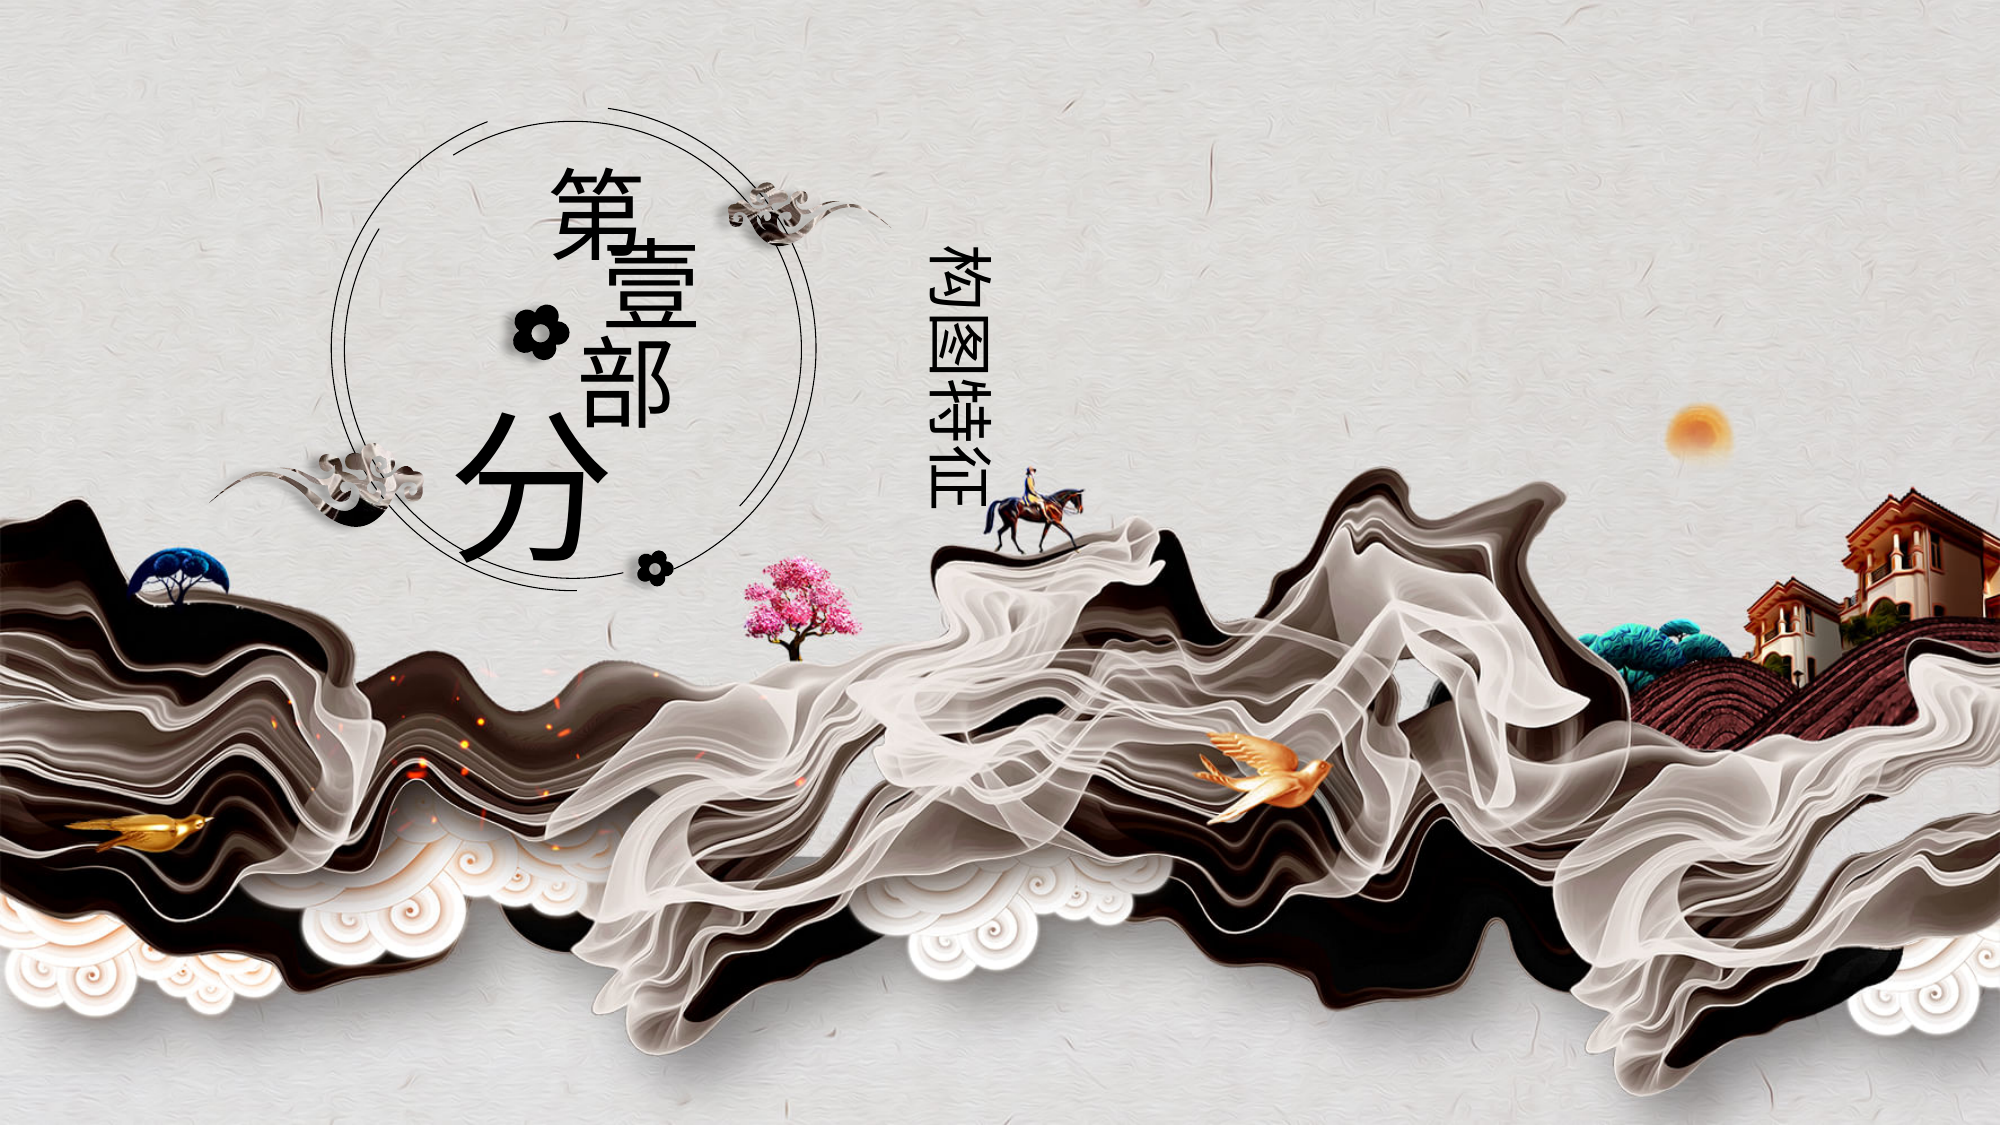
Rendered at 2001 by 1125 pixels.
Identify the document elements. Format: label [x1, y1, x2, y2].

picture [0, 0, 2000, 1125]
text_box [208, 105, 893, 594]
